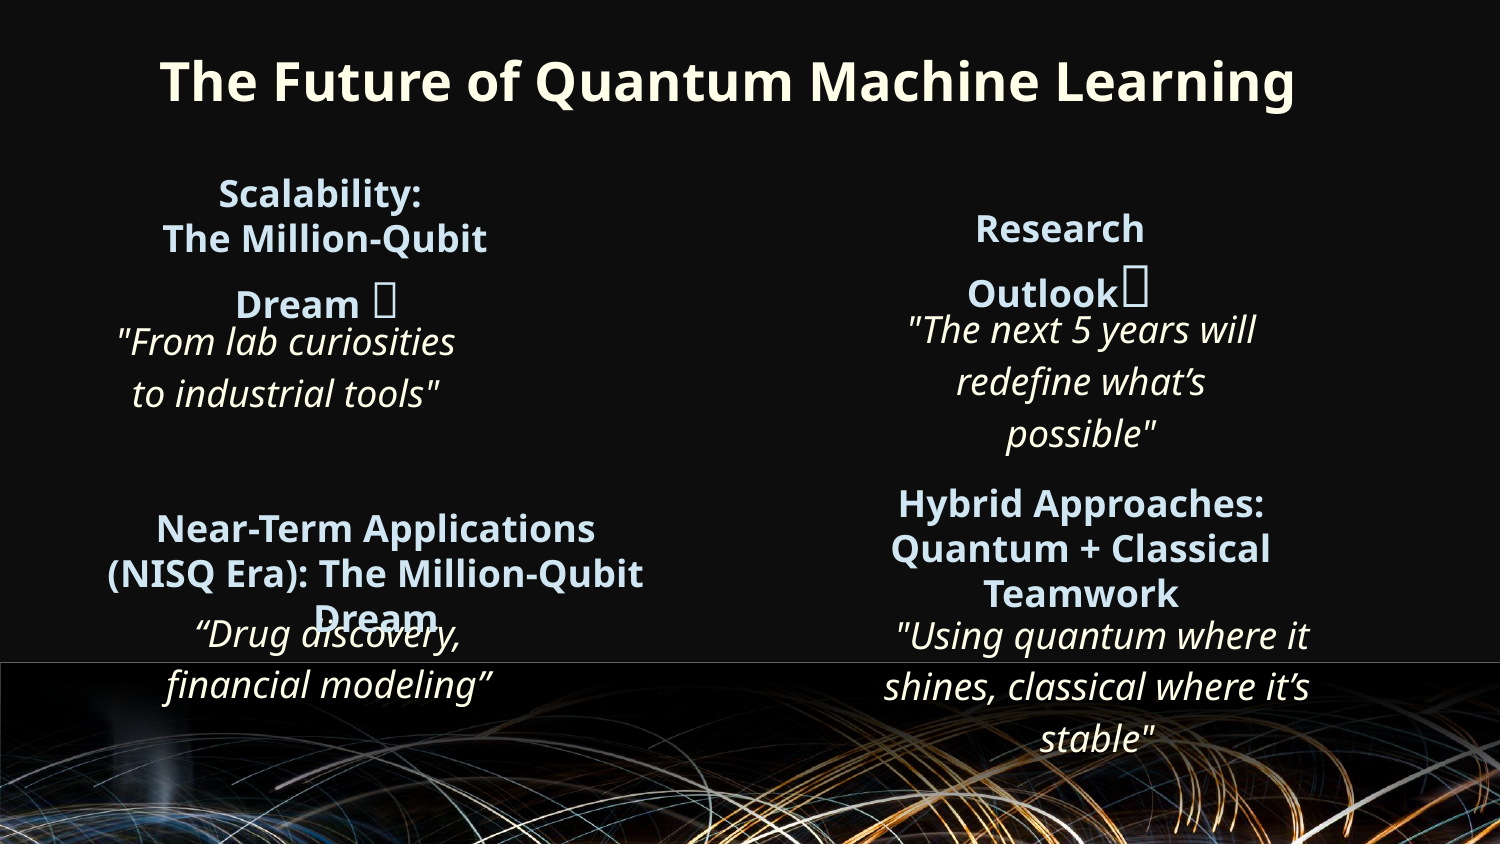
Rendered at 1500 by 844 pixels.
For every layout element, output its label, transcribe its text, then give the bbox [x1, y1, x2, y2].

subtitle "From lab curiosities to industrial tools" [96, 296, 475, 391]
subtitle "Using quantum where it shines, classical where it’s stable" [829, 589, 1365, 684]
title Hybrid Approaches: Quantum + Classical Teamwork [866, 510, 1296, 584]
picture [0, 663, 1500, 844]
title Near-Term Applications (NISQ Era): The Million-Qubit Dream [81, 572, 670, 618]
title Research Outlook🎯 [916, 247, 1205, 322]
subtitle "The next 5 years will redefine what’s possible" [862, 284, 1301, 379]
title The Future of Quantum Machine Learning [96, 32, 1361, 126]
subtitle “Drug discovery, financial modeling” [139, 618, 518, 682]
title Scalability: The Million-Qubit Dream 🚀 [123, 235, 527, 310]
